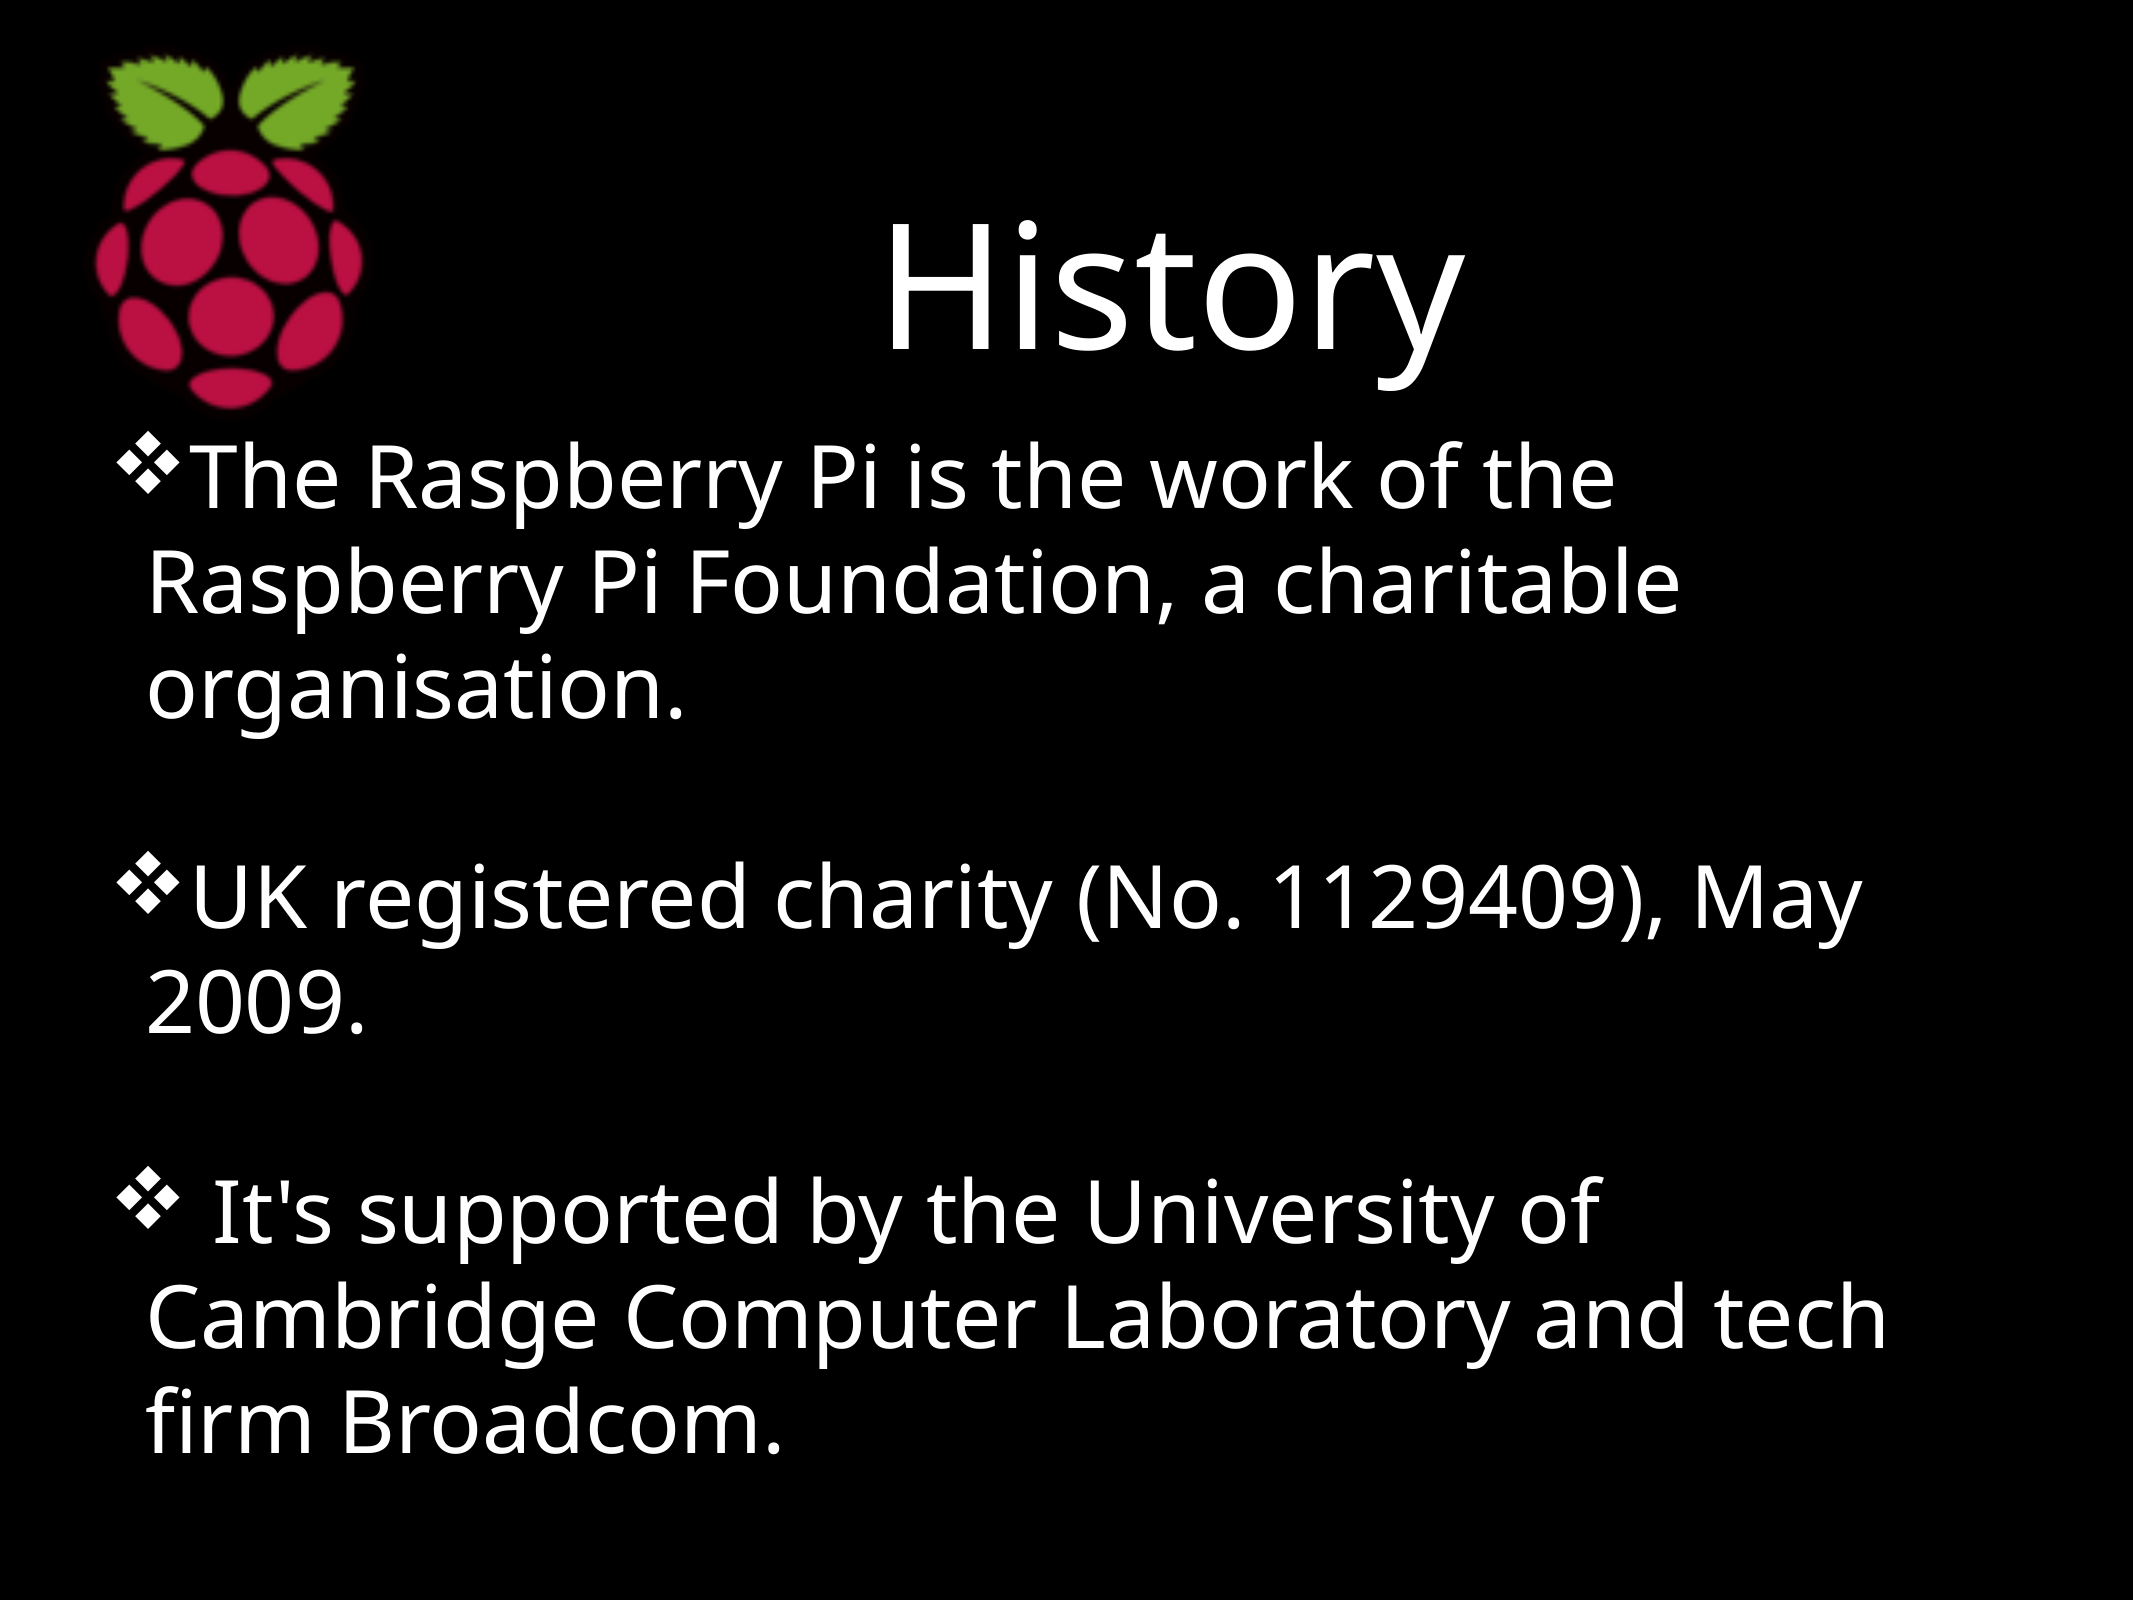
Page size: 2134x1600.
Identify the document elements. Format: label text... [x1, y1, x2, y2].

picture [0, 0, 465, 465]
title History [468, 79, 1961, 413]
text_box The Raspberry Pi is the work of the Raspberry Pi Foundation, a charitable organisation. UK registered charity (No. 1129409), May 2009. It's supported by the University of Cambridge Computer Laboratory and tech firm Broadcom. [109, 413, 2012, 1479]
